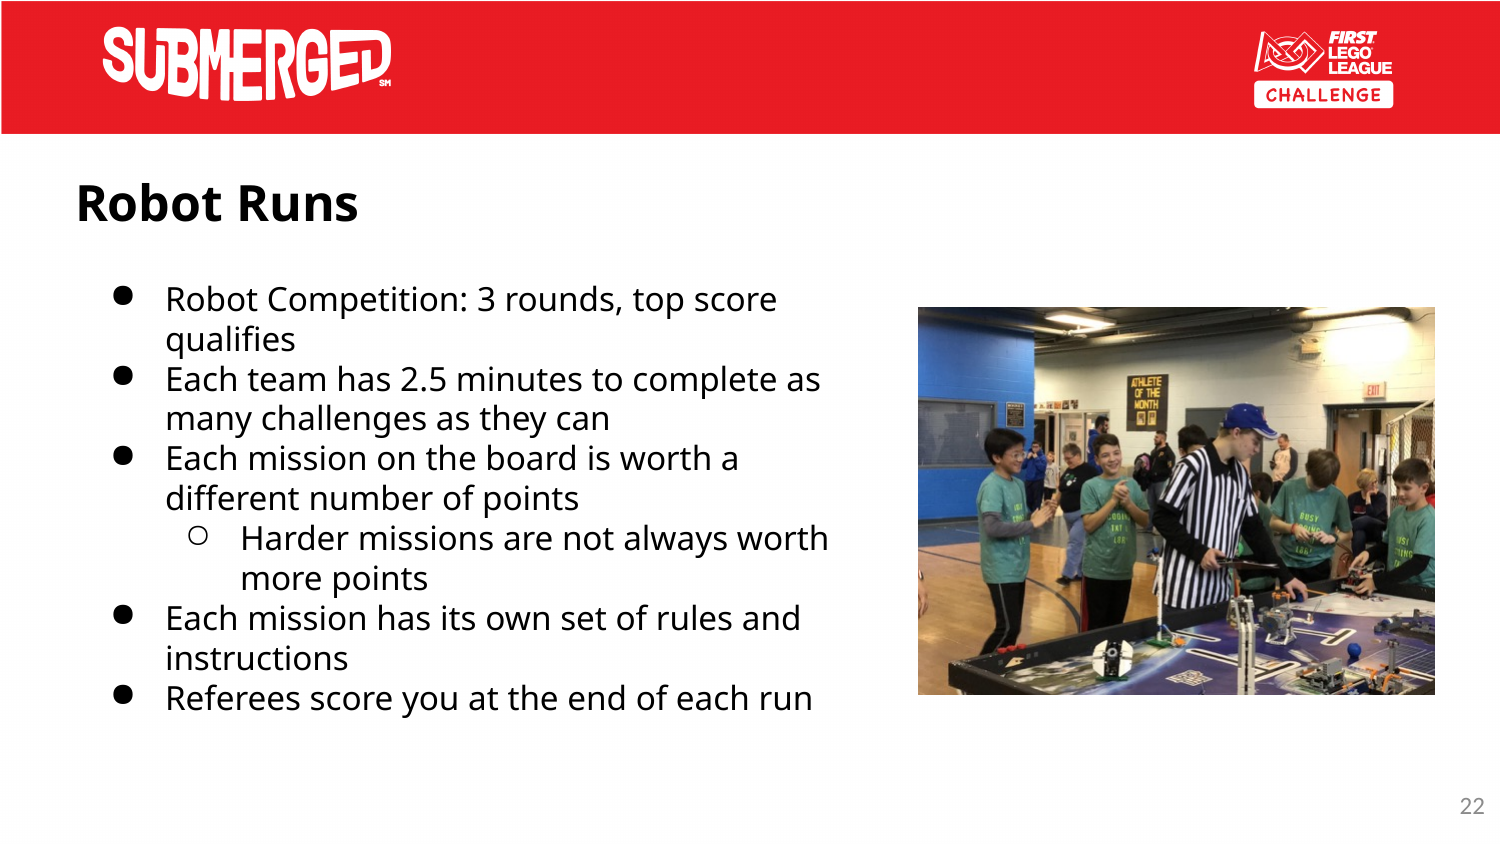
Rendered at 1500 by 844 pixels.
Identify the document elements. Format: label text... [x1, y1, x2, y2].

slide_number 22 [1161, 781, 1500, 828]
picture [0, 0, 1500, 844]
title Robot Runs [74, 155, 1436, 248]
list Robot Competition: 3 rounds, top score qualifies Each team has 2.5 minutes to complete as many challenges as they can Each mission on the board is worth a different number of points Harder missions are not always worth more points Each mission has its own set of rules and instructions Referees score you at the end of each run [74, 269, 864, 759]
